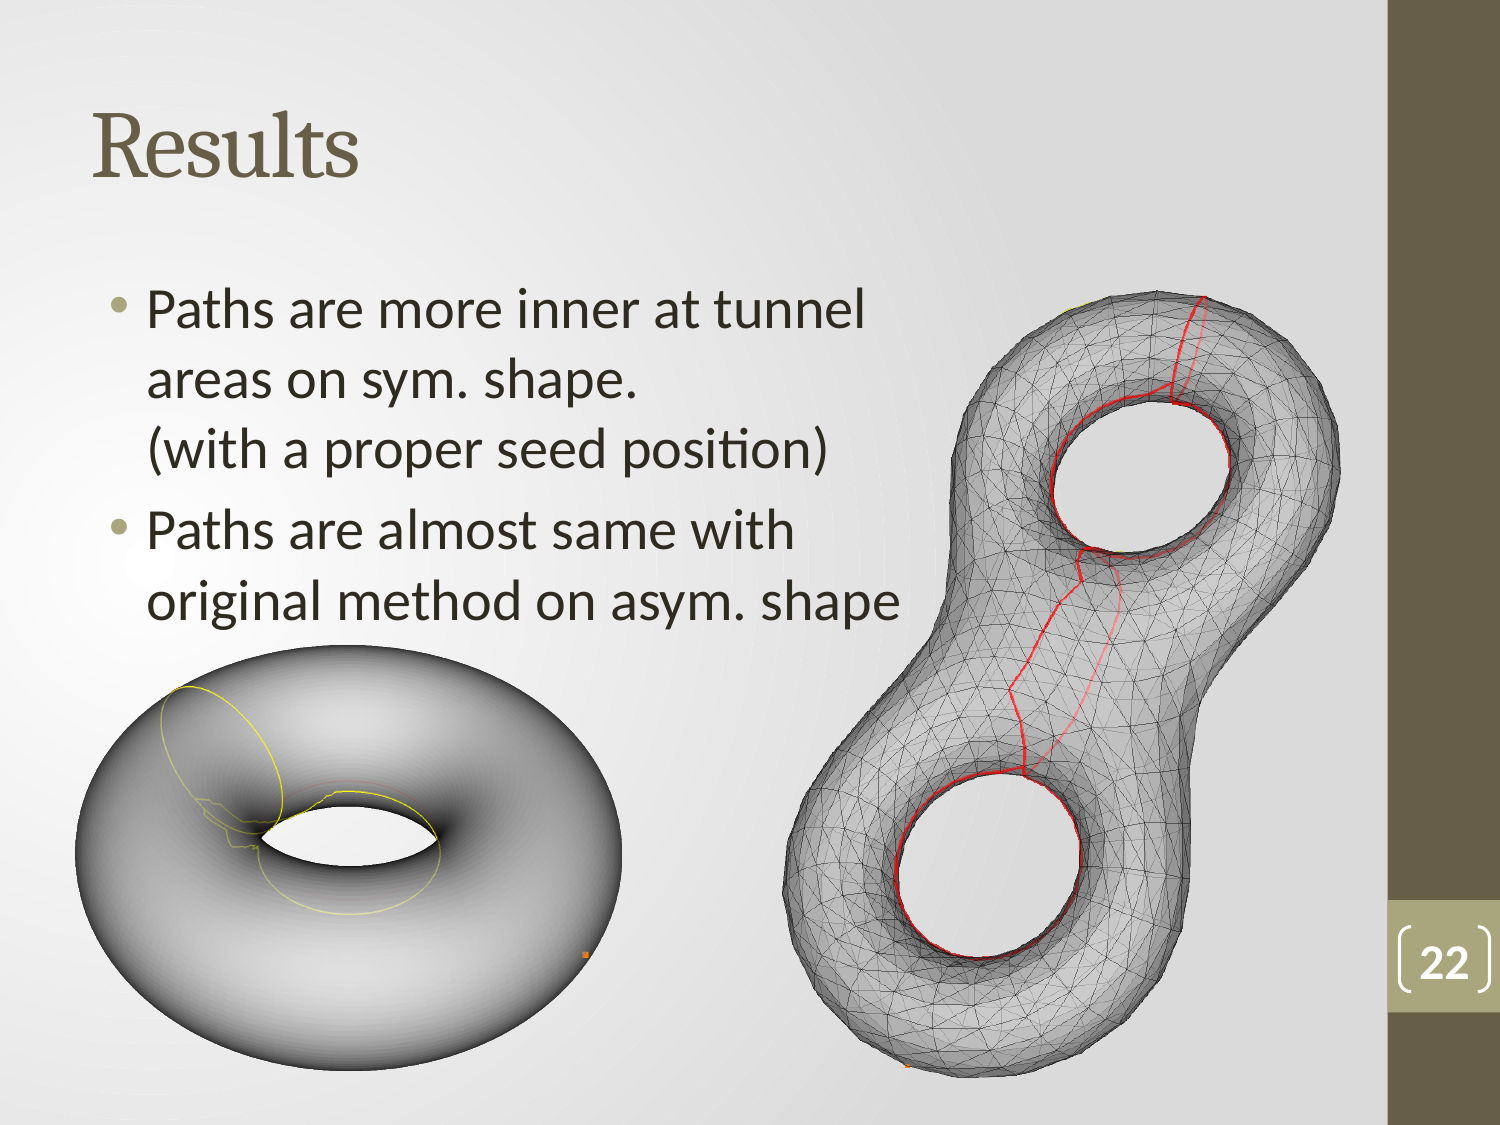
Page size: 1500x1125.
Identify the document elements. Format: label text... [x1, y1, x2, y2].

list Paths are more inner at tunnel areas on sym. shape. (with a proper seed position) Paths are almost same with original method on asym. shape [75, 262, 1325, 1050]
picture [74, 644, 623, 1071]
slide_number 22 [1397, 925, 1492, 994]
title Results [75, 45, 1325, 233]
picture [781, 290, 1342, 1079]
